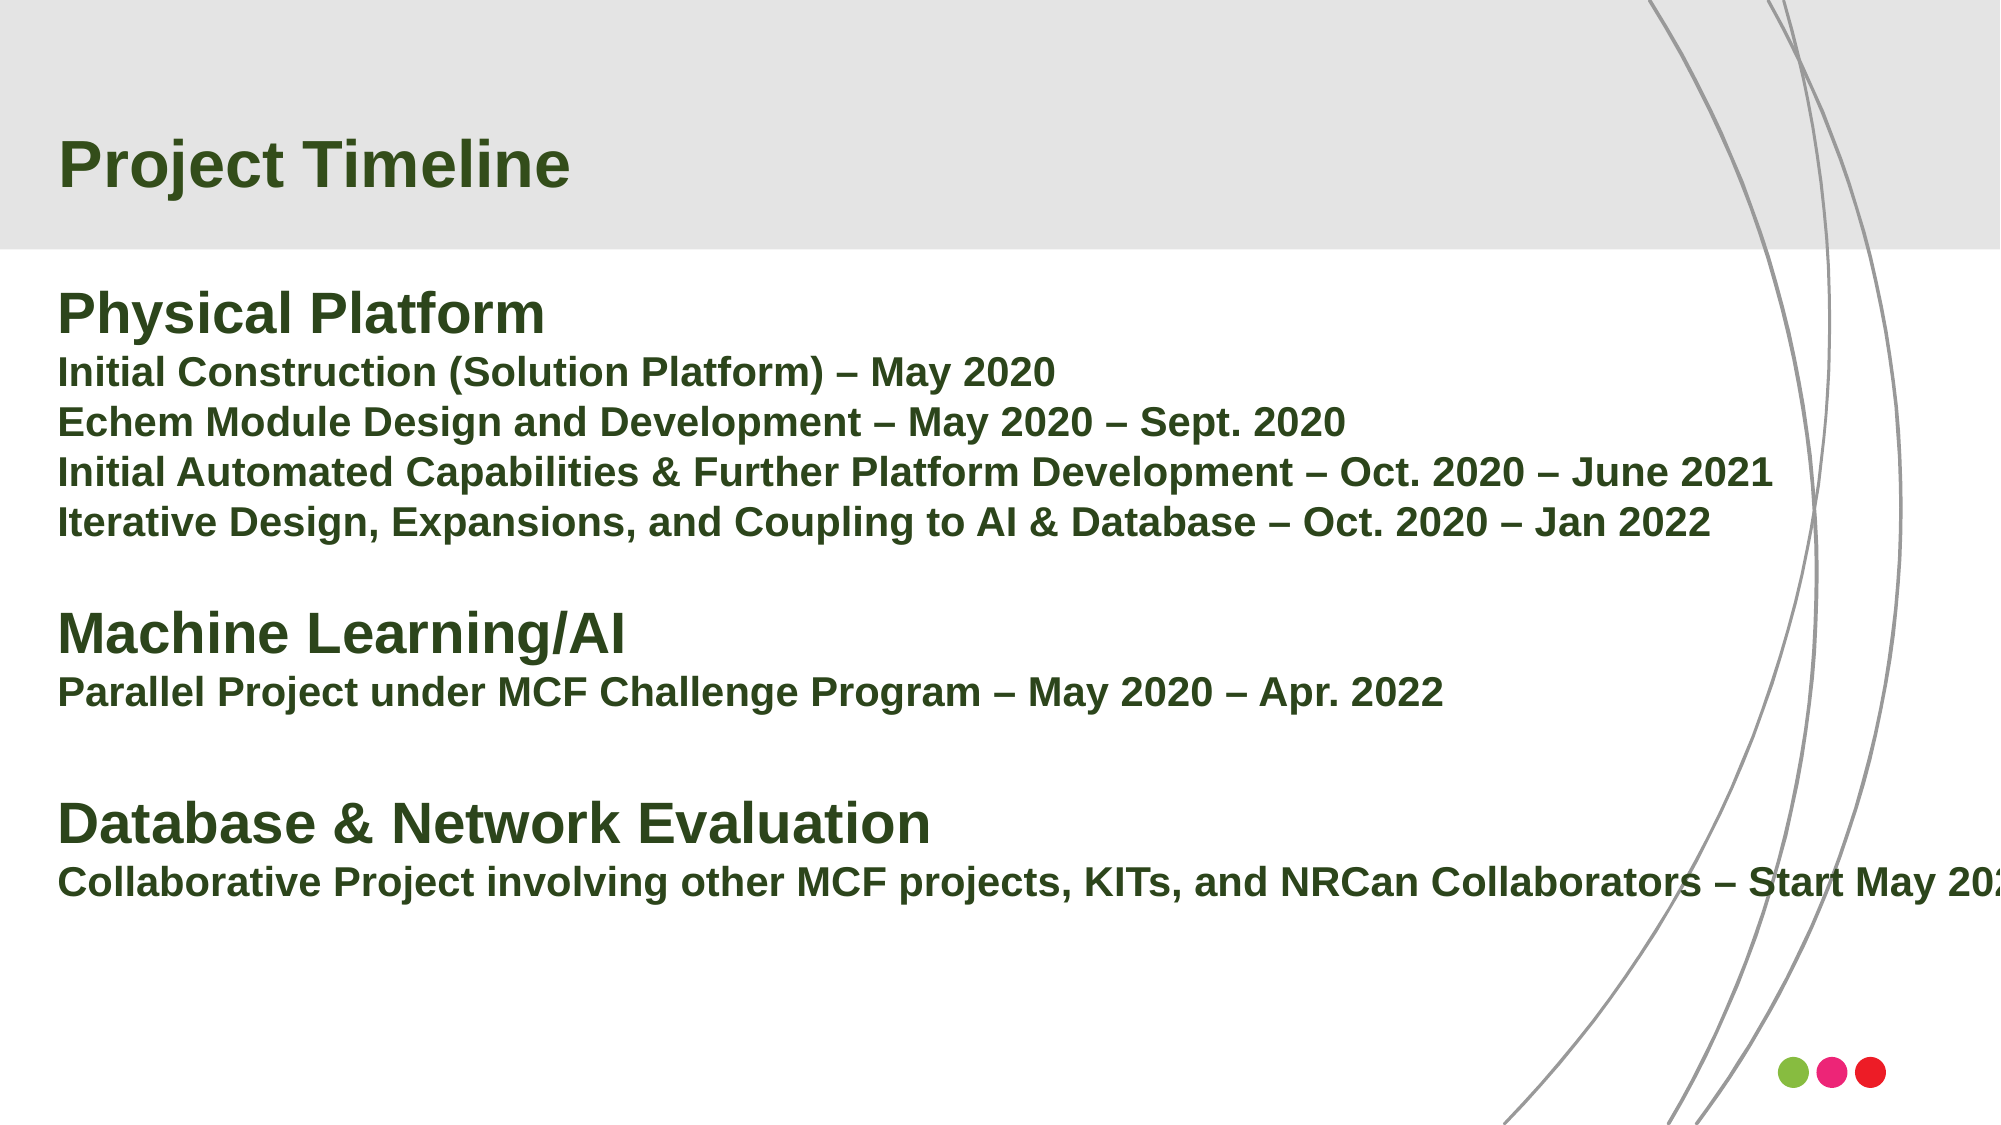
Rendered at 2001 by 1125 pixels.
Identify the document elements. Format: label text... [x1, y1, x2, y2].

text_box Project Timeline [58, 35, 1785, 201]
text_box Physical Platform Initial Construction (Solution Platform) – May 2020 Echem Module Design and Development – May 2020 – Sept. 2020 Initial Automated Capabilities & Further Platform Development – Oct. 2020 – June 2021 Iterative Design, Expansions, and Coupling to AI & Database – Oct. 2020 – Jan 2022 Machine Learning/AI Parallel Project under MCF Challenge Program – May 2020 – Apr. 2022 Database & Network Evaluation Collaborative Project involving other MCF projects, KITs, and NRCan Collaborators – Start May 2020 [42, 267, 2000, 913]
